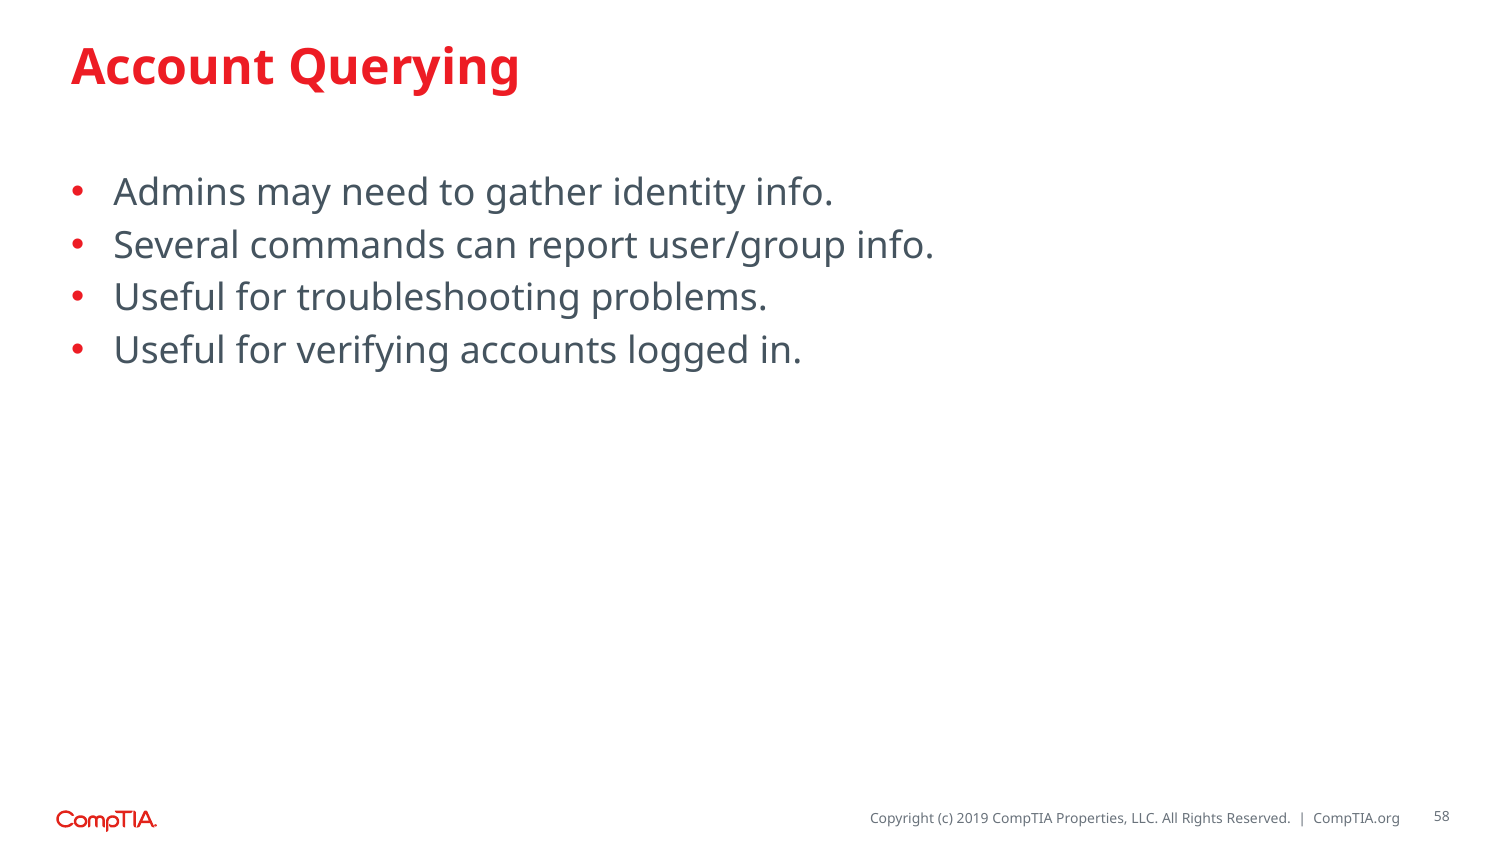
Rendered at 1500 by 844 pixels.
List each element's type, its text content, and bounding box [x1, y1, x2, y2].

list Admins may need to gather identity info. Several commands can report user/group info. Useful for troubleshooting problems. Useful for verifying accounts logged in. [56, 160, 1444, 746]
title Account Querying [56, 12, 1444, 117]
slide_number 58 [1407, 800, 1450, 835]
